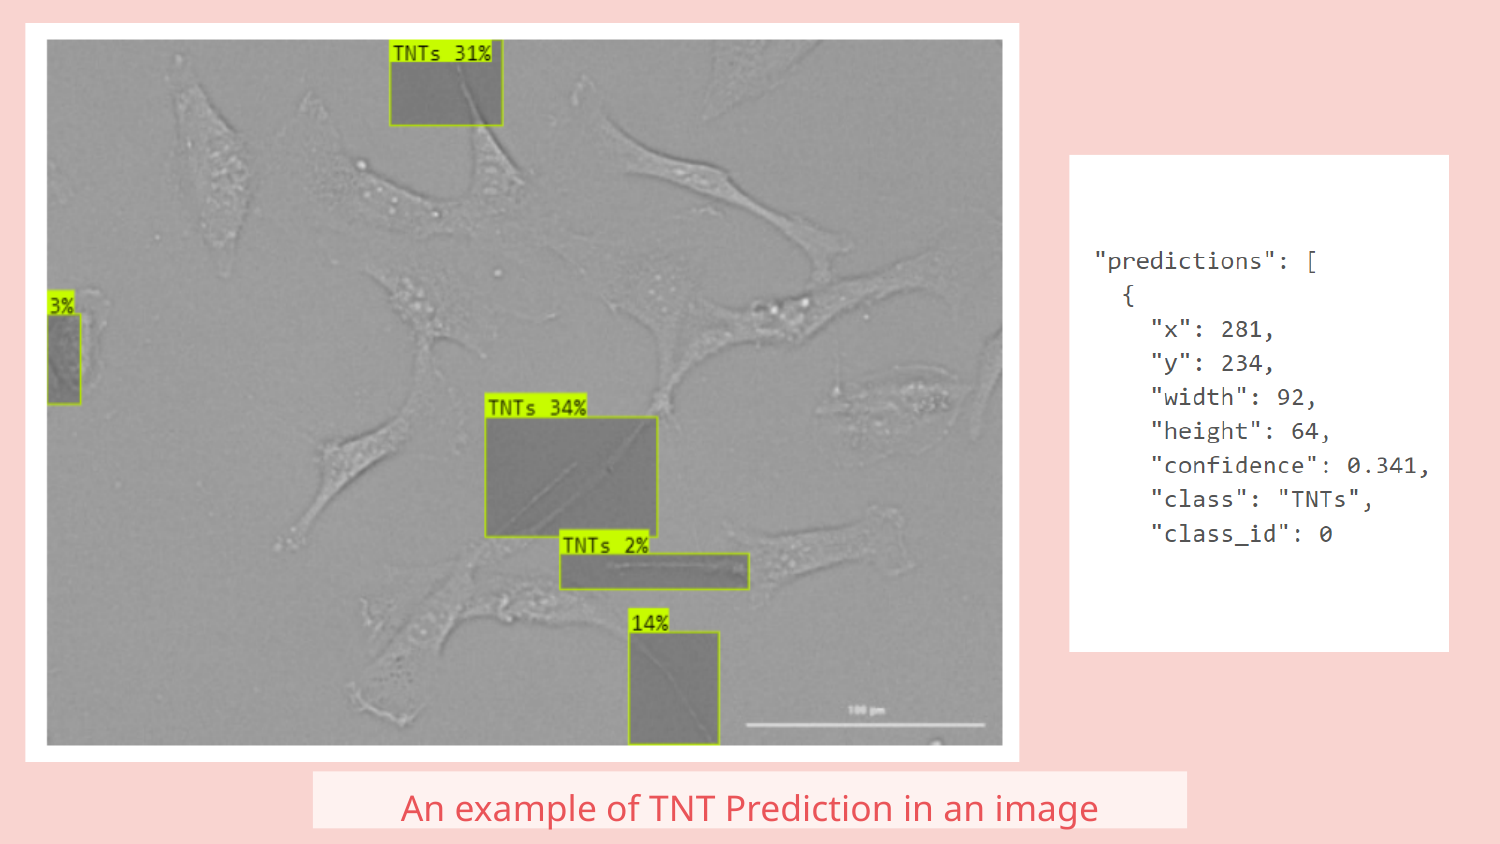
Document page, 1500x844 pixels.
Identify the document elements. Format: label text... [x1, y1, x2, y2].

picture [25, 23, 1020, 762]
title An example of TNT Prediction in an image [312, 771, 1188, 829]
text_box [1069, 154, 1449, 652]
picture [1077, 243, 1442, 558]
